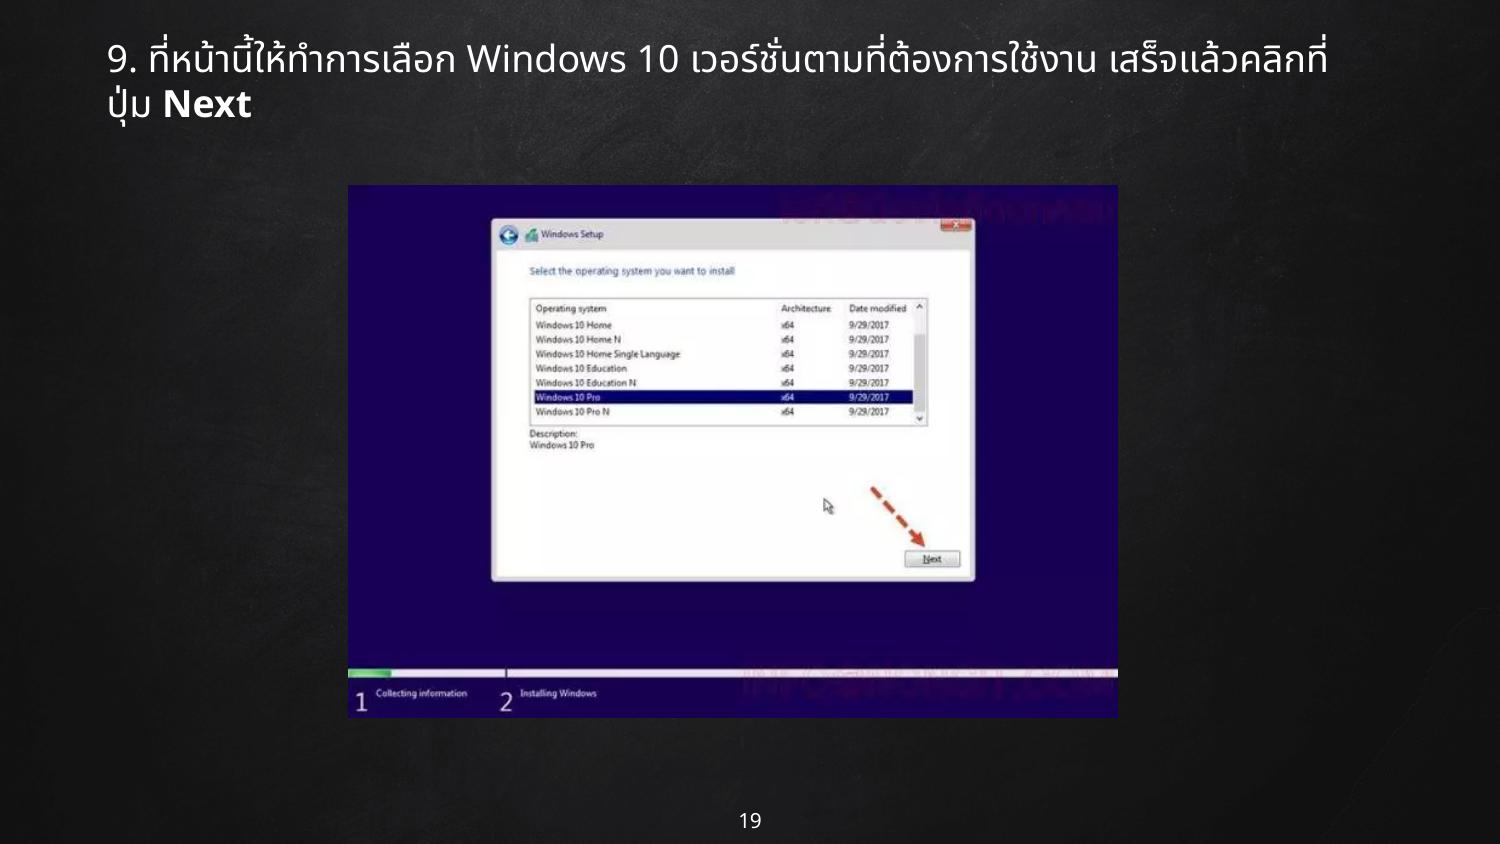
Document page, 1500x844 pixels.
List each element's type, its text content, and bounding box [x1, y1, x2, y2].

slide_number 19 [705, 792, 795, 844]
picture [0, 0, 1500, 844]
list 9. ที่หน้านี้ให้ทำการเลือก Windows 10 เวอร์ชั่นตามที่ต้องการใช้งาน เสร็จแล้วคลิกที่ปุ่ม Next [75, 20, 1425, 844]
picture [348, 185, 1119, 718]
